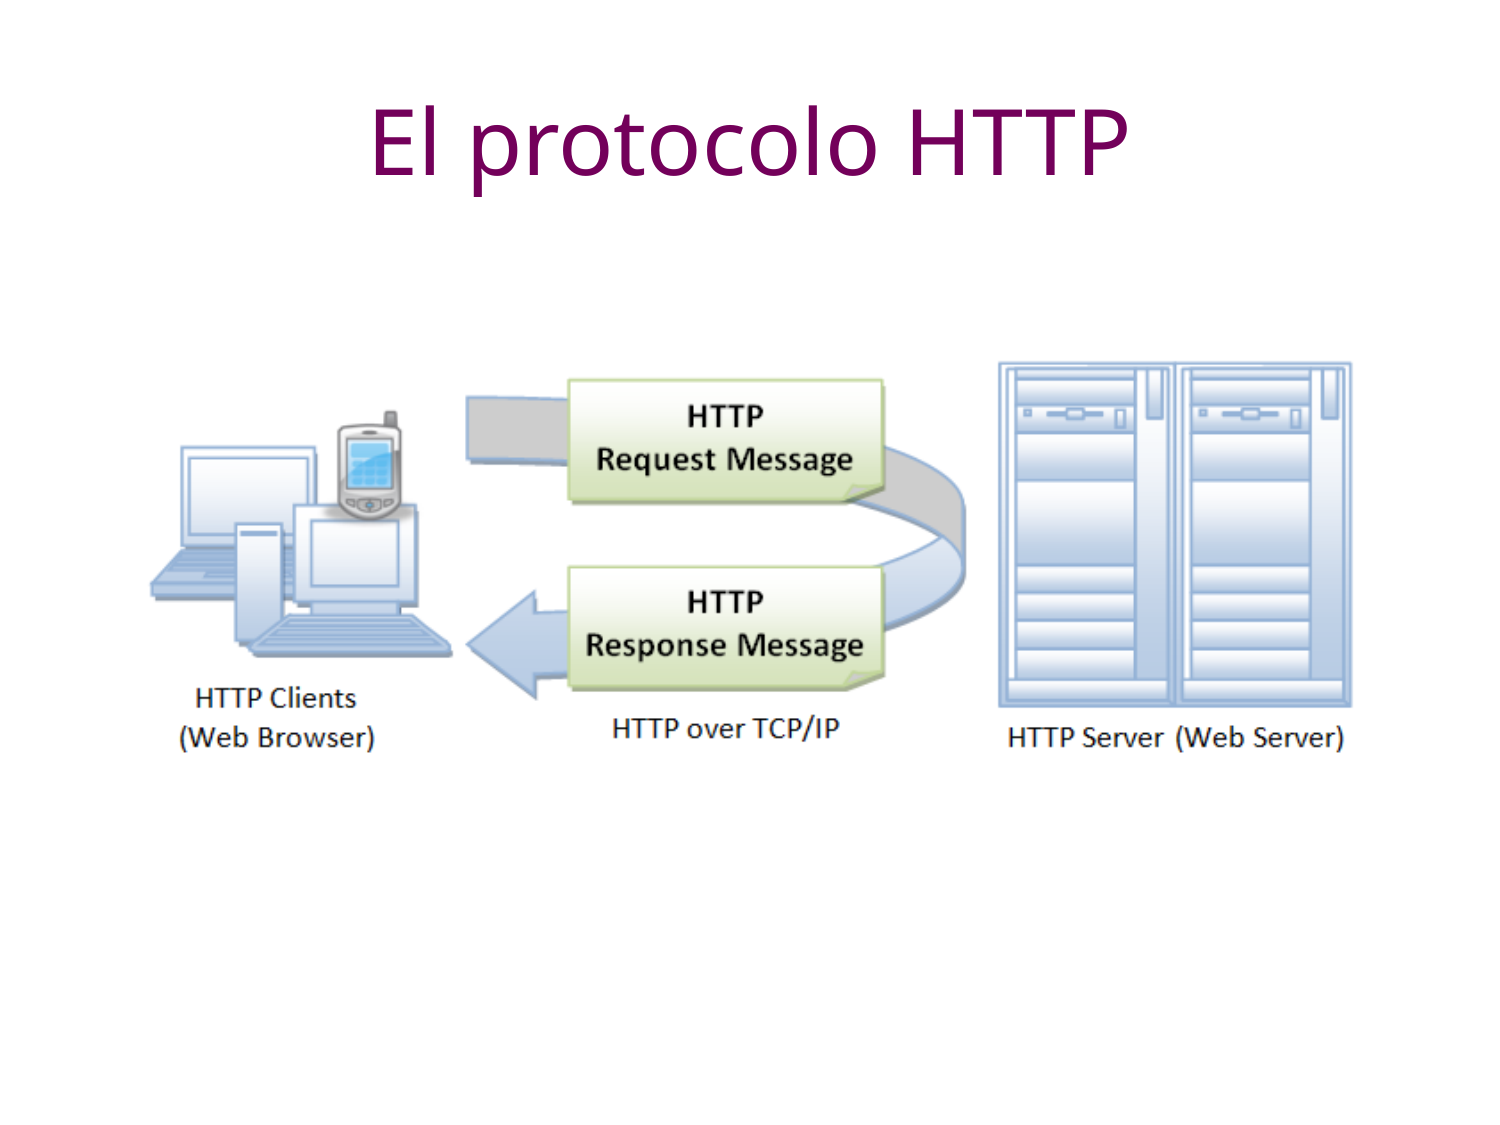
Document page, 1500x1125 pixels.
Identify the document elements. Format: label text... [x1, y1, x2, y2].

title El protocolo HTTP [75, 45, 1425, 233]
picture [129, 349, 1371, 776]
